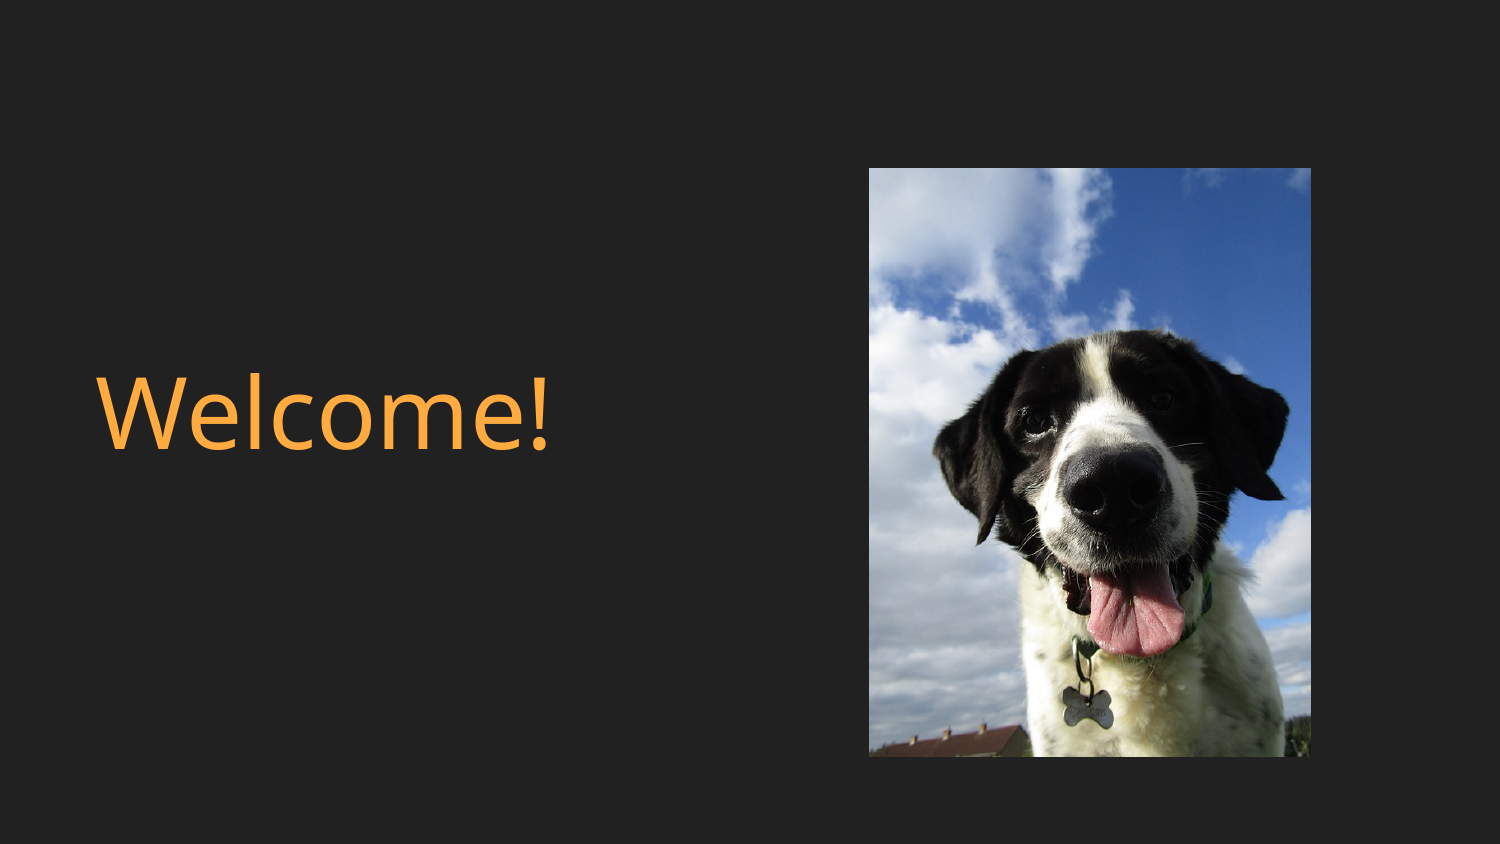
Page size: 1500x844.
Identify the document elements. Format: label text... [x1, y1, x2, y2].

picture [869, 168, 1311, 757]
title Welcome! [80, 73, 1125, 745]
